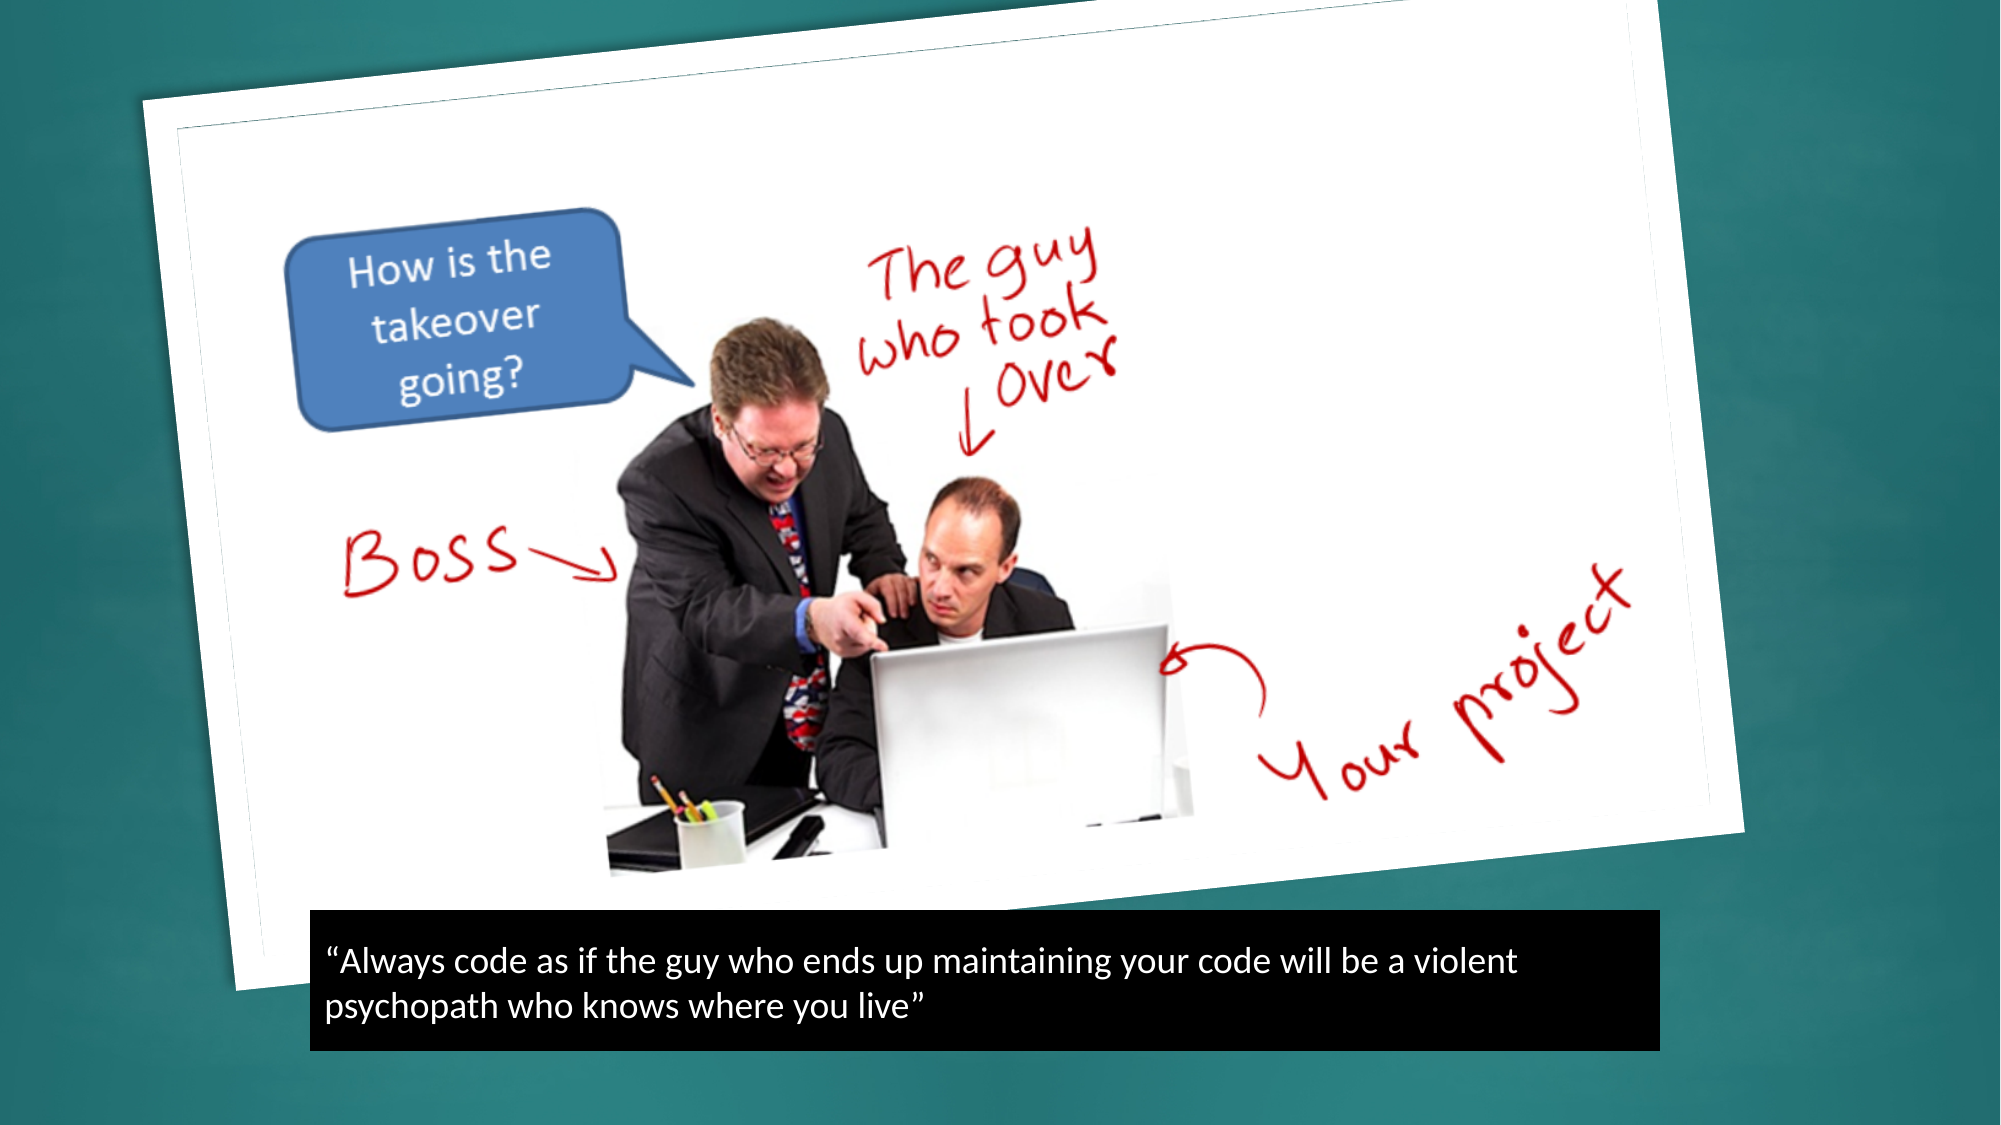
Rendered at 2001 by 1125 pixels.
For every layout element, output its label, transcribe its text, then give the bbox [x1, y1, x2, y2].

text_box “Always code as if the guy who ends up maintaining your code will be a violent psychopath who knows where you live” [307, 908, 1662, 1054]
picture [0, 0, 2001, 1125]
